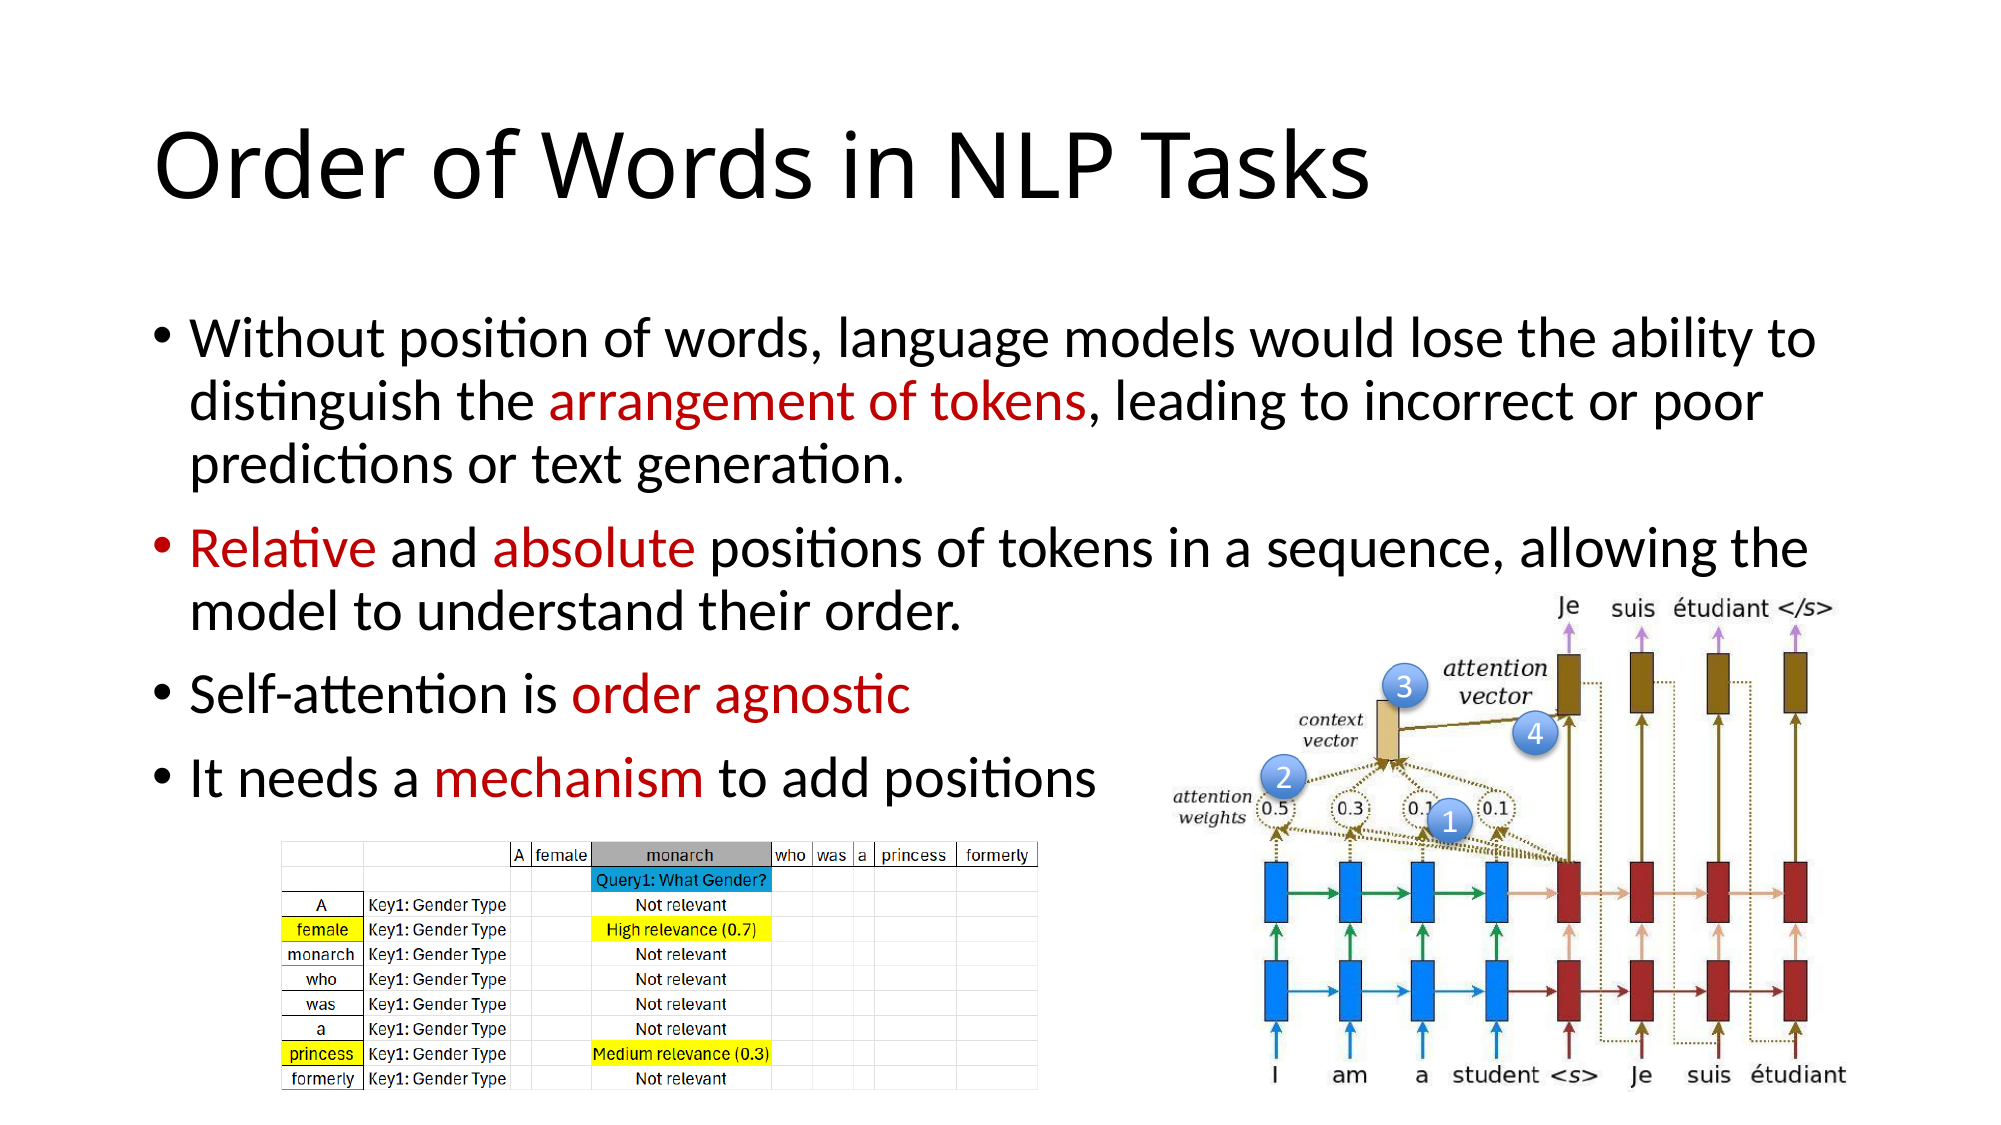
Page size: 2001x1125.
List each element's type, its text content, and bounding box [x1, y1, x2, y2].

picture [1158, 592, 1863, 1125]
picture [281, 841, 1038, 1090]
title Order of Words in NLP Tasks [137, 59, 1863, 278]
list Without position of words, language models would lose the ability to distinguish the arrangement of tokens, leading to incorrect or poor predictions or text generation. Relative and absolute positions of tokens in a sequence, allowing the model to understand their order. Self-attention is order agnostic It needs a mechanism to add positions [137, 299, 1863, 1014]
